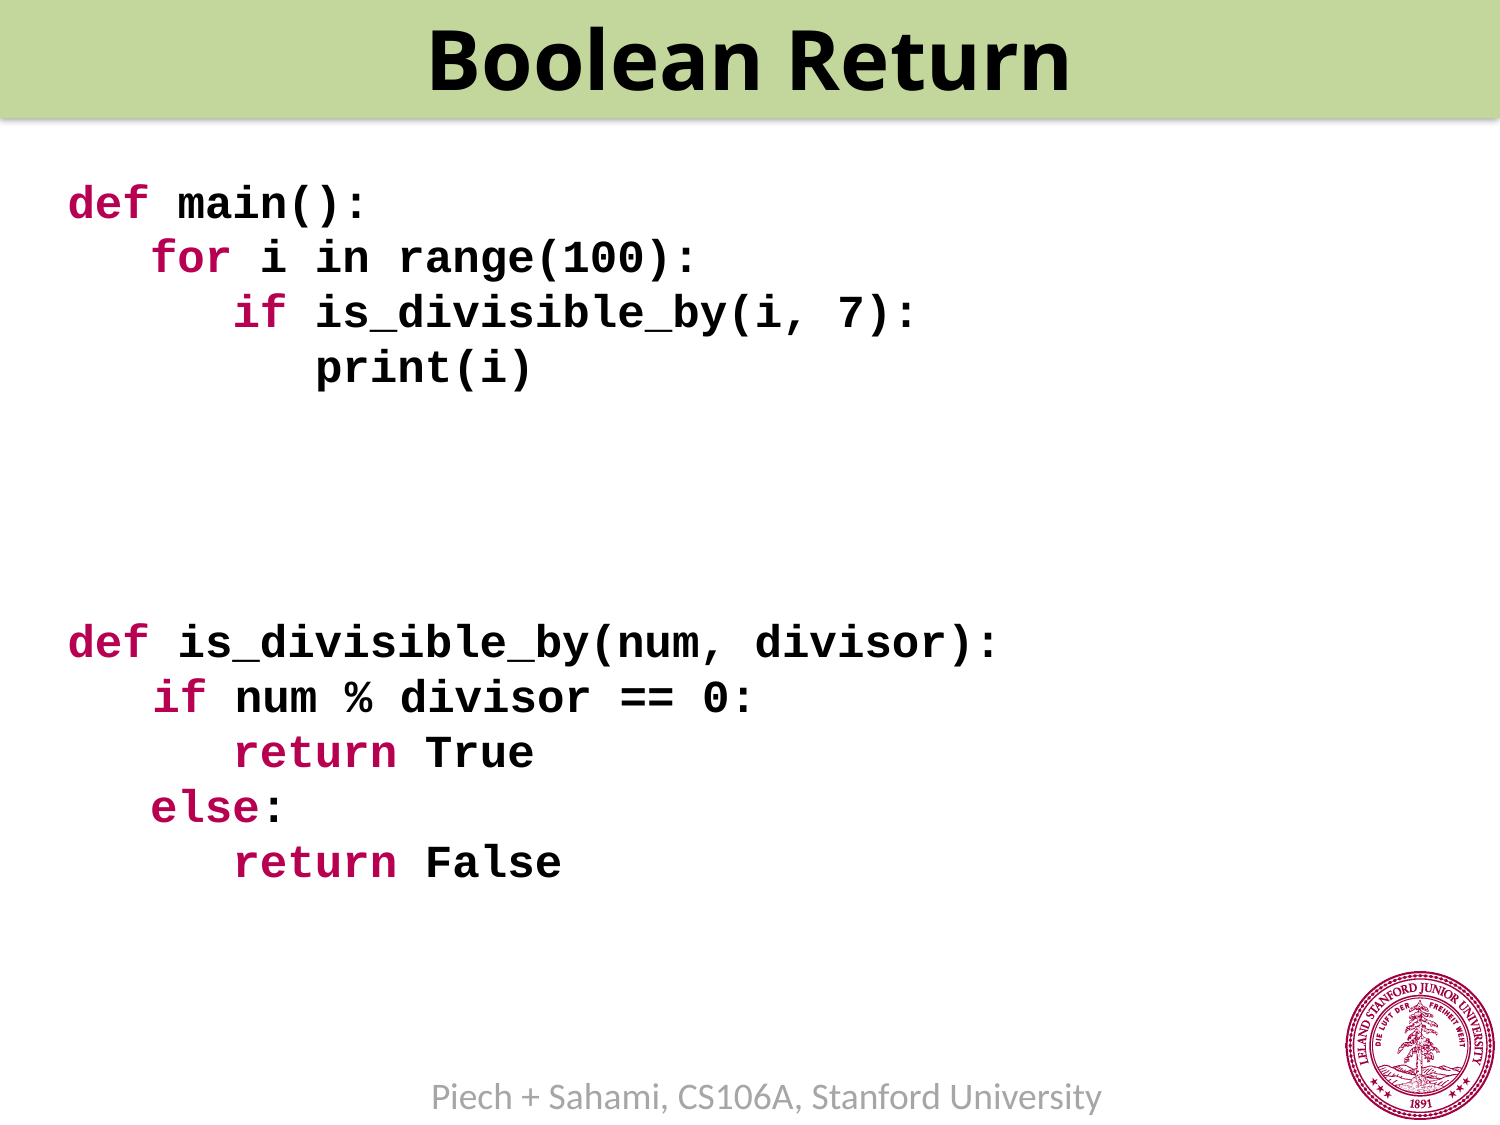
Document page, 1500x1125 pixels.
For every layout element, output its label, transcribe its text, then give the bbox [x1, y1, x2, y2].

picture [1345, 971, 1495, 1120]
list def main(): for i in range(100): if is_divisible_by(i, 7): print(i) def is_divisible_by(num, divisor): if num % divisor == 0: return True else: return False [52, 129, 1451, 829]
text_box Boolean Return [0, 0, 1500, 122]
